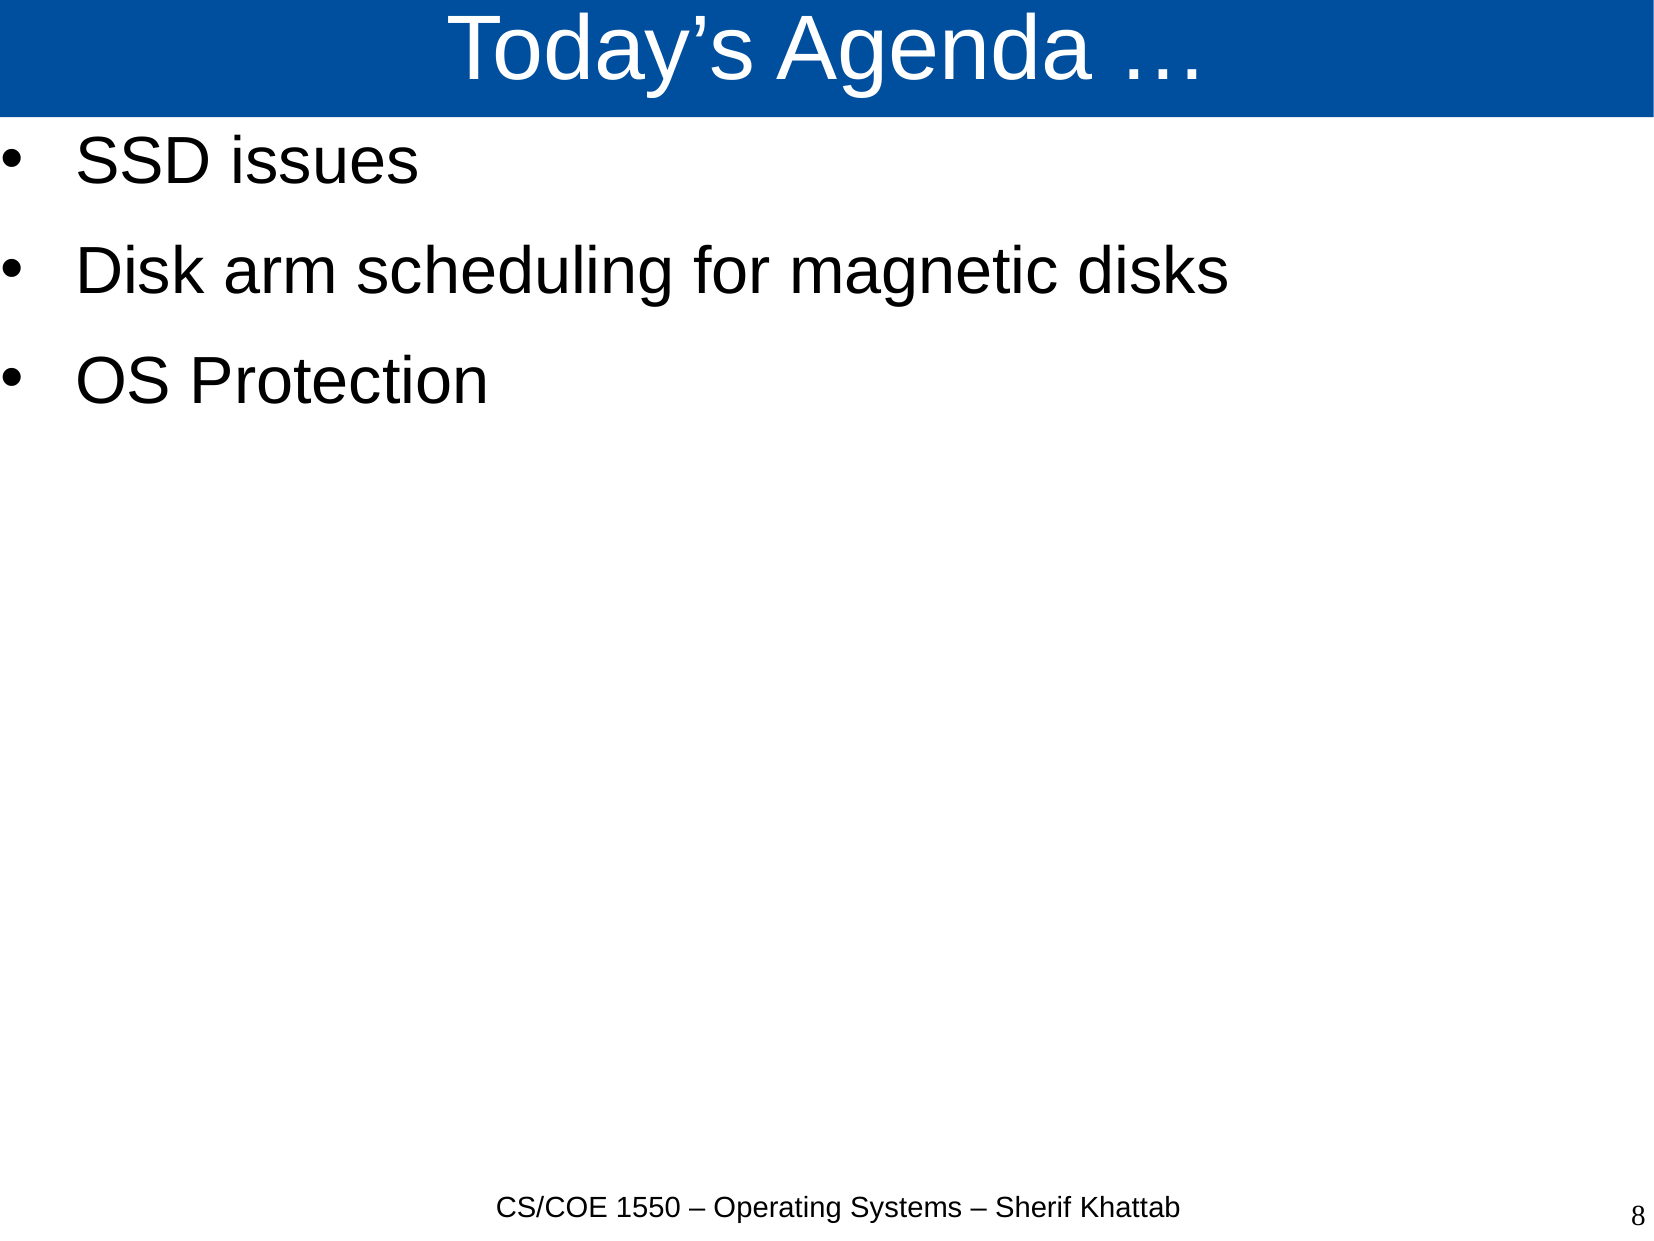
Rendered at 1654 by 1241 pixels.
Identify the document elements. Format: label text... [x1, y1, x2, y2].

list SSD issues Disk arm scheduling for magnetic disks OS Protection [0, 117, 1654, 1195]
slide_number 8 [1265, 1198, 1647, 1241]
title Today’s Agenda … [0, 0, 1654, 117]
footer CS/COE 1550 – Operating Systems – Sherif Khattab [460, 1190, 1217, 1241]
